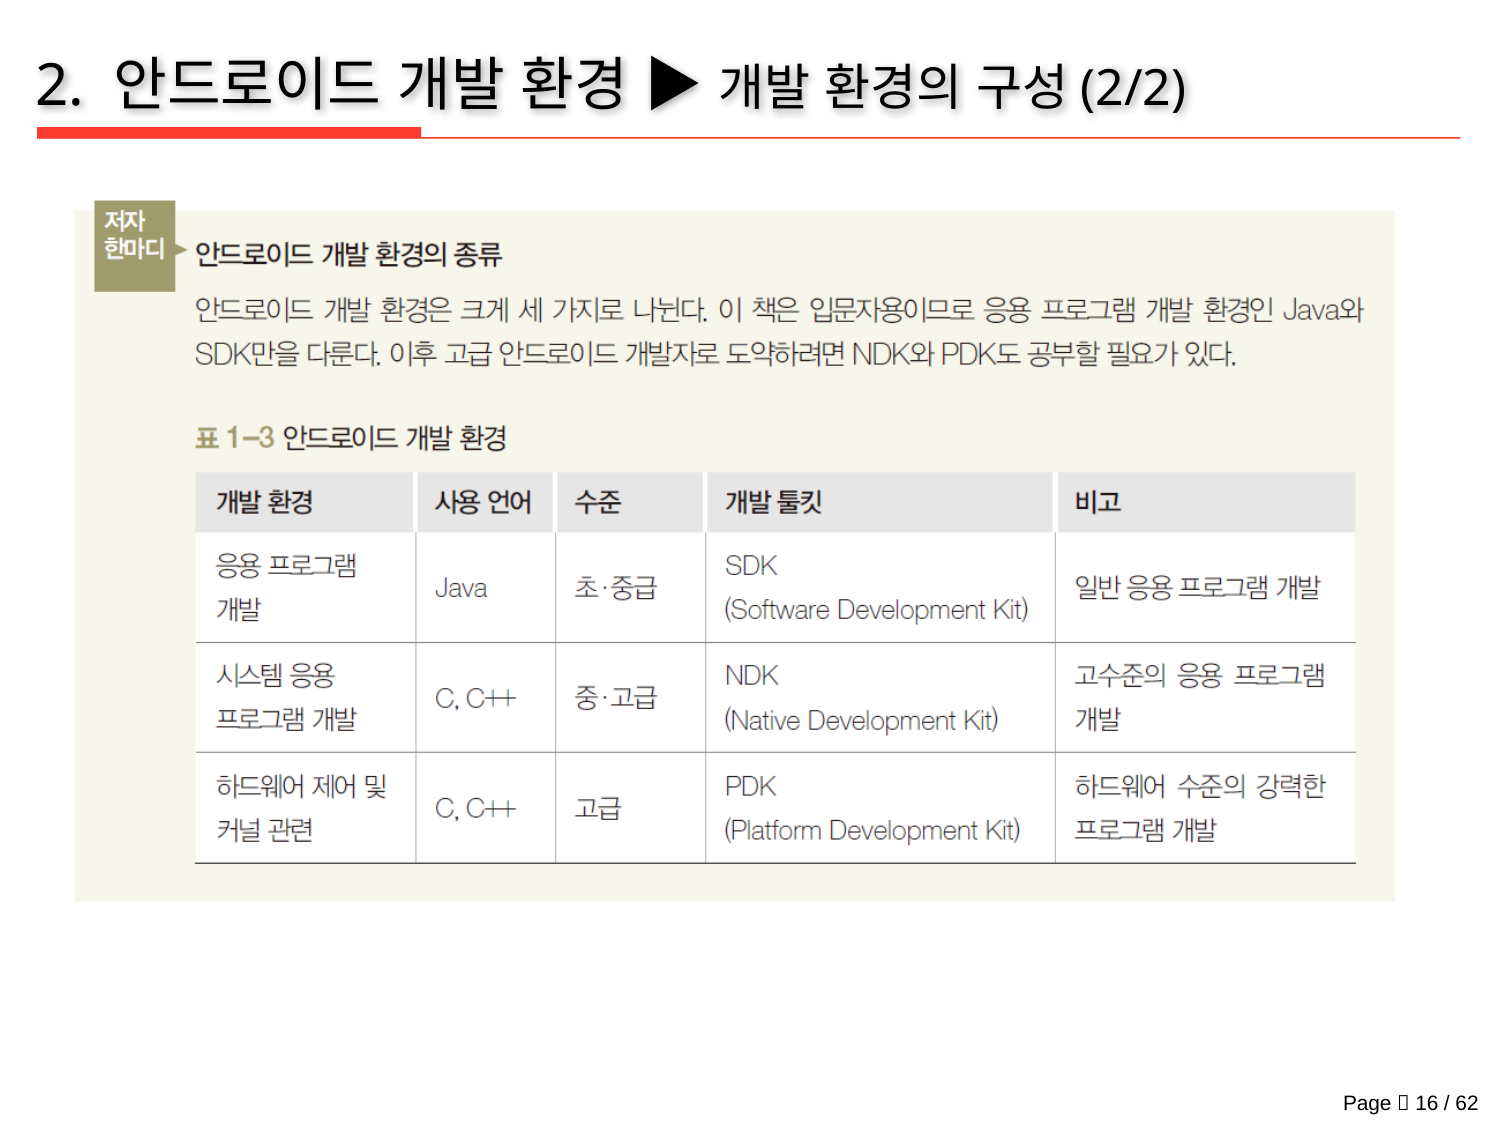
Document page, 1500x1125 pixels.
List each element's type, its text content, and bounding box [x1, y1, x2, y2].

title 2. 안드로이드 개발 환경 ▶ 개발 환경의 구성(2/2) [35, 47, 1434, 142]
picture [68, 196, 1400, 902]
